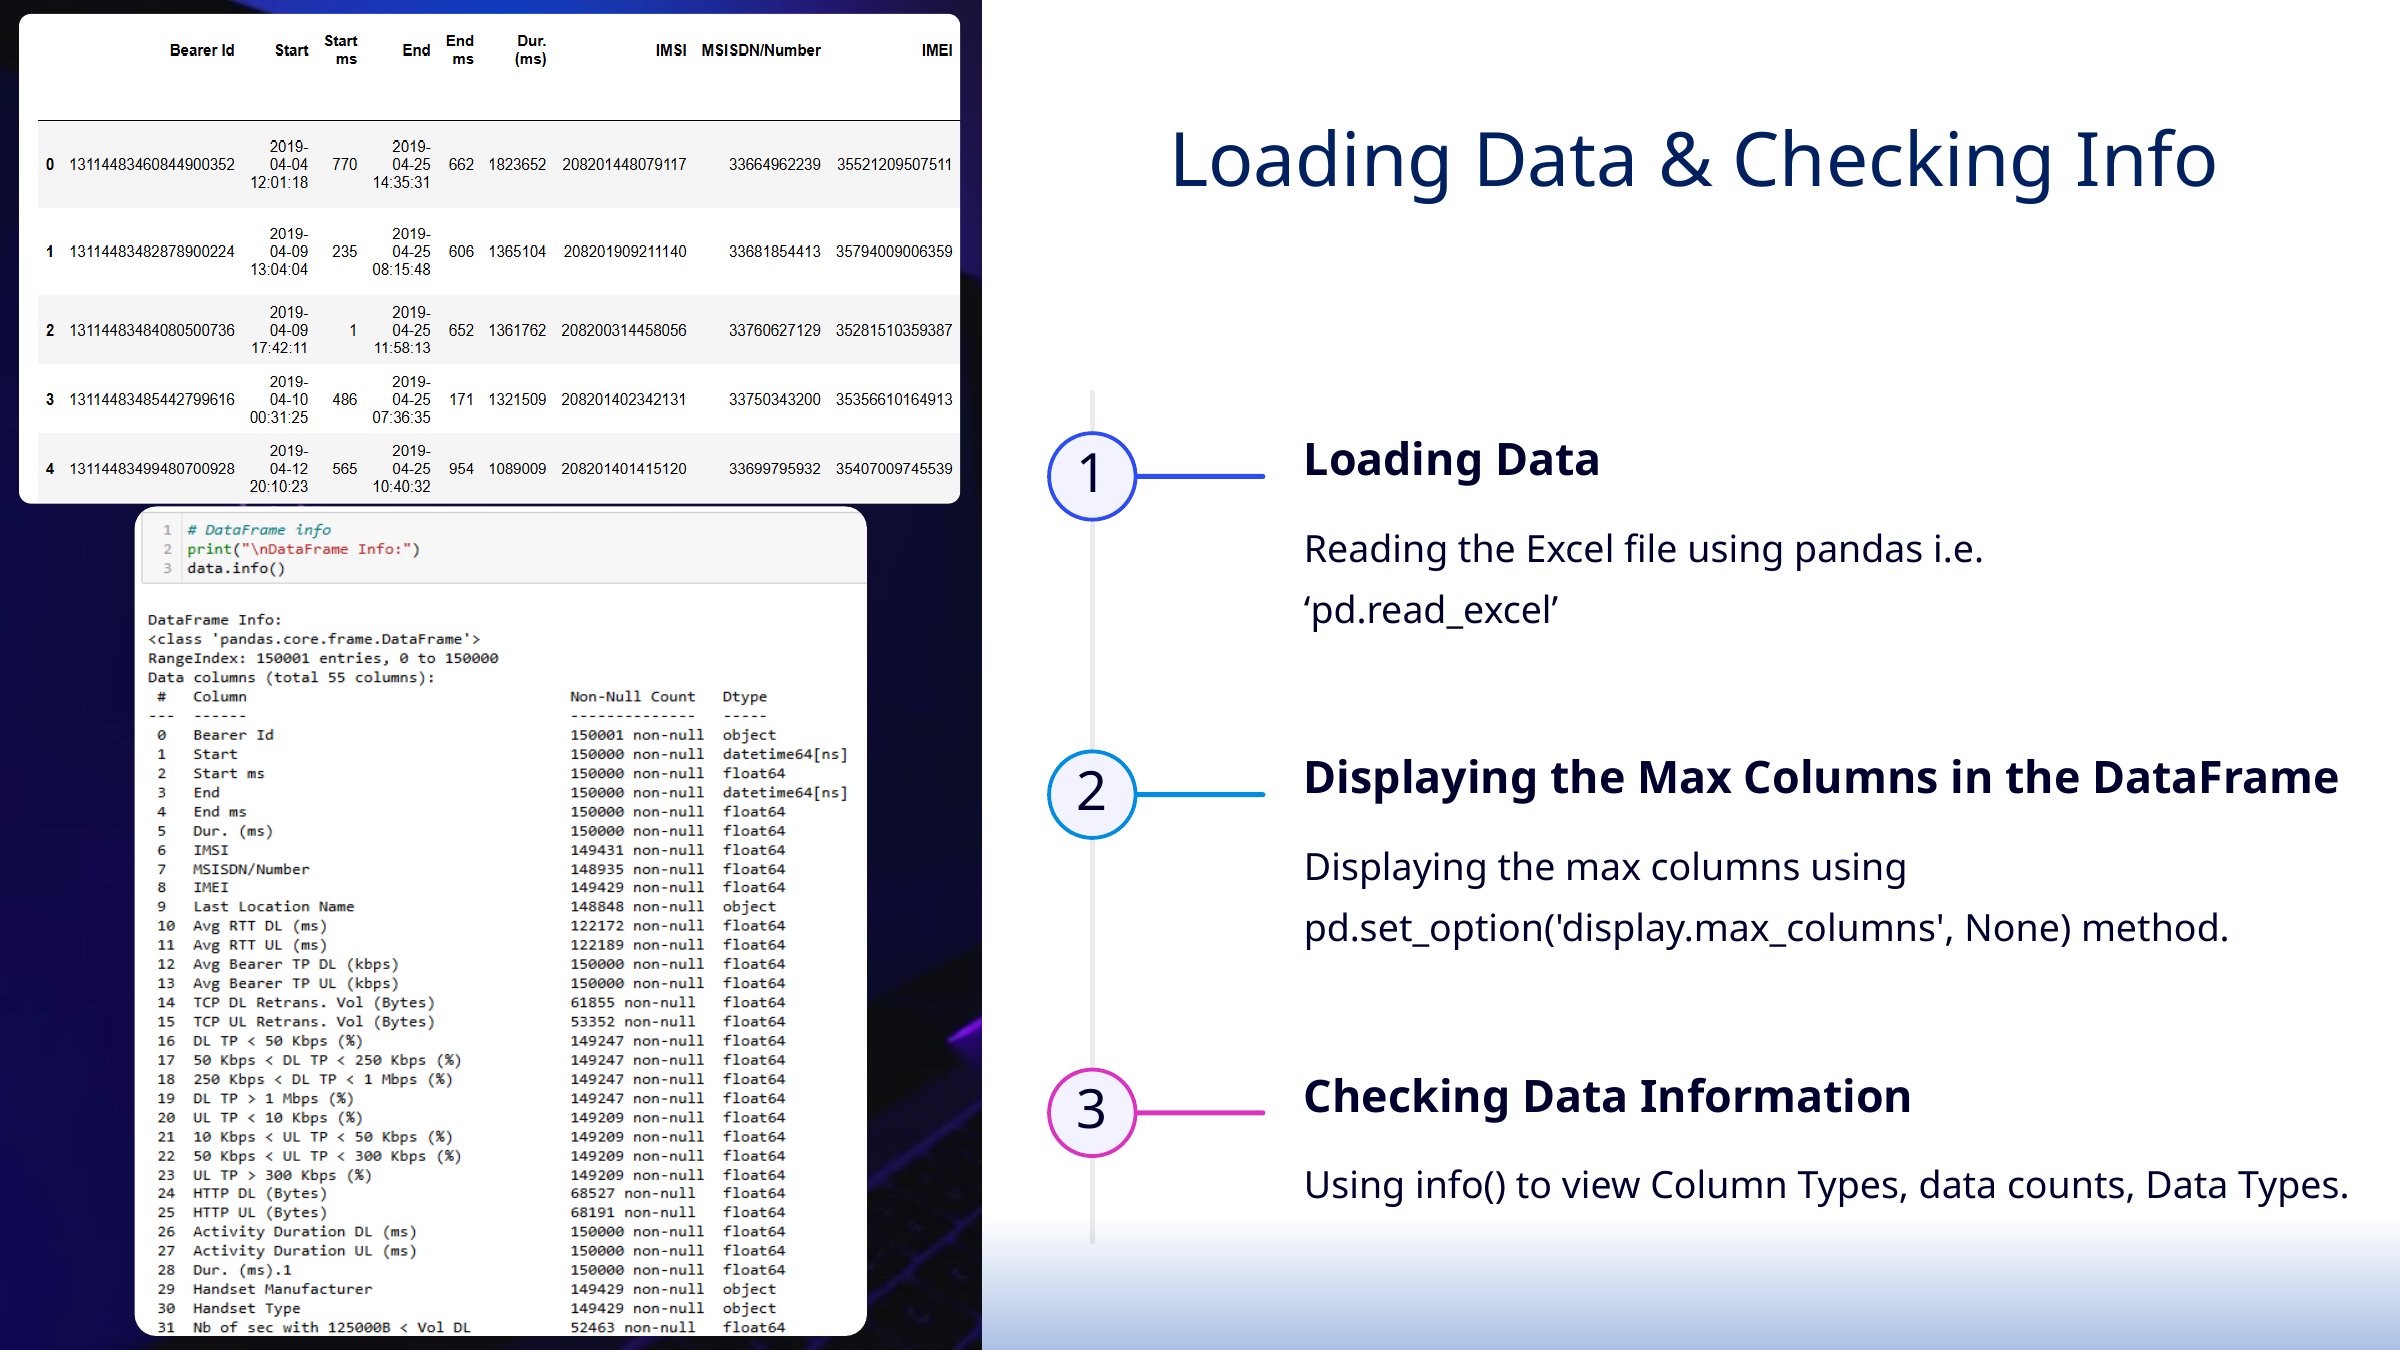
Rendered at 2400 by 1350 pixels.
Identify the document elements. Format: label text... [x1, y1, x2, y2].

text_box 1 [1076, 449, 1109, 504]
text_box Checking Data Information [1304, 1064, 1757, 1122]
text_box [1089, 389, 1095, 433]
text_box [1136, 792, 1266, 798]
text_box [1136, 1110, 1266, 1116]
text_box [1049, 1069, 1136, 1157]
text_box Using info() to view Column Types, data counts, Data Types. [1304, 1144, 2266, 1206]
text_box Displaying the max columns using pd.set_option('display.max_columns', None) method. [1304, 826, 2266, 950]
text_box 2 [1076, 767, 1109, 822]
text_box Reading the Excel file using pandas i.e. ‘pd.read_excel’ [1304, 508, 2266, 632]
text_box 3 [1076, 1085, 1109, 1140]
text_box [1089, 838, 1095, 1069]
text_box [1049, 751, 1136, 838]
text_box [1089, 520, 1095, 751]
text_box Loading Data [1304, 428, 1757, 485]
text_box Displaying the Max Columns in the DataFrame [1304, 746, 2266, 804]
text_box [1089, 1156, 1095, 1245]
text_box [1049, 433, 1136, 520]
text_box [1136, 473, 1266, 479]
text_box Loading Data & Checking Info [1007, 89, 2381, 252]
picture [0, 0, 982, 1350]
